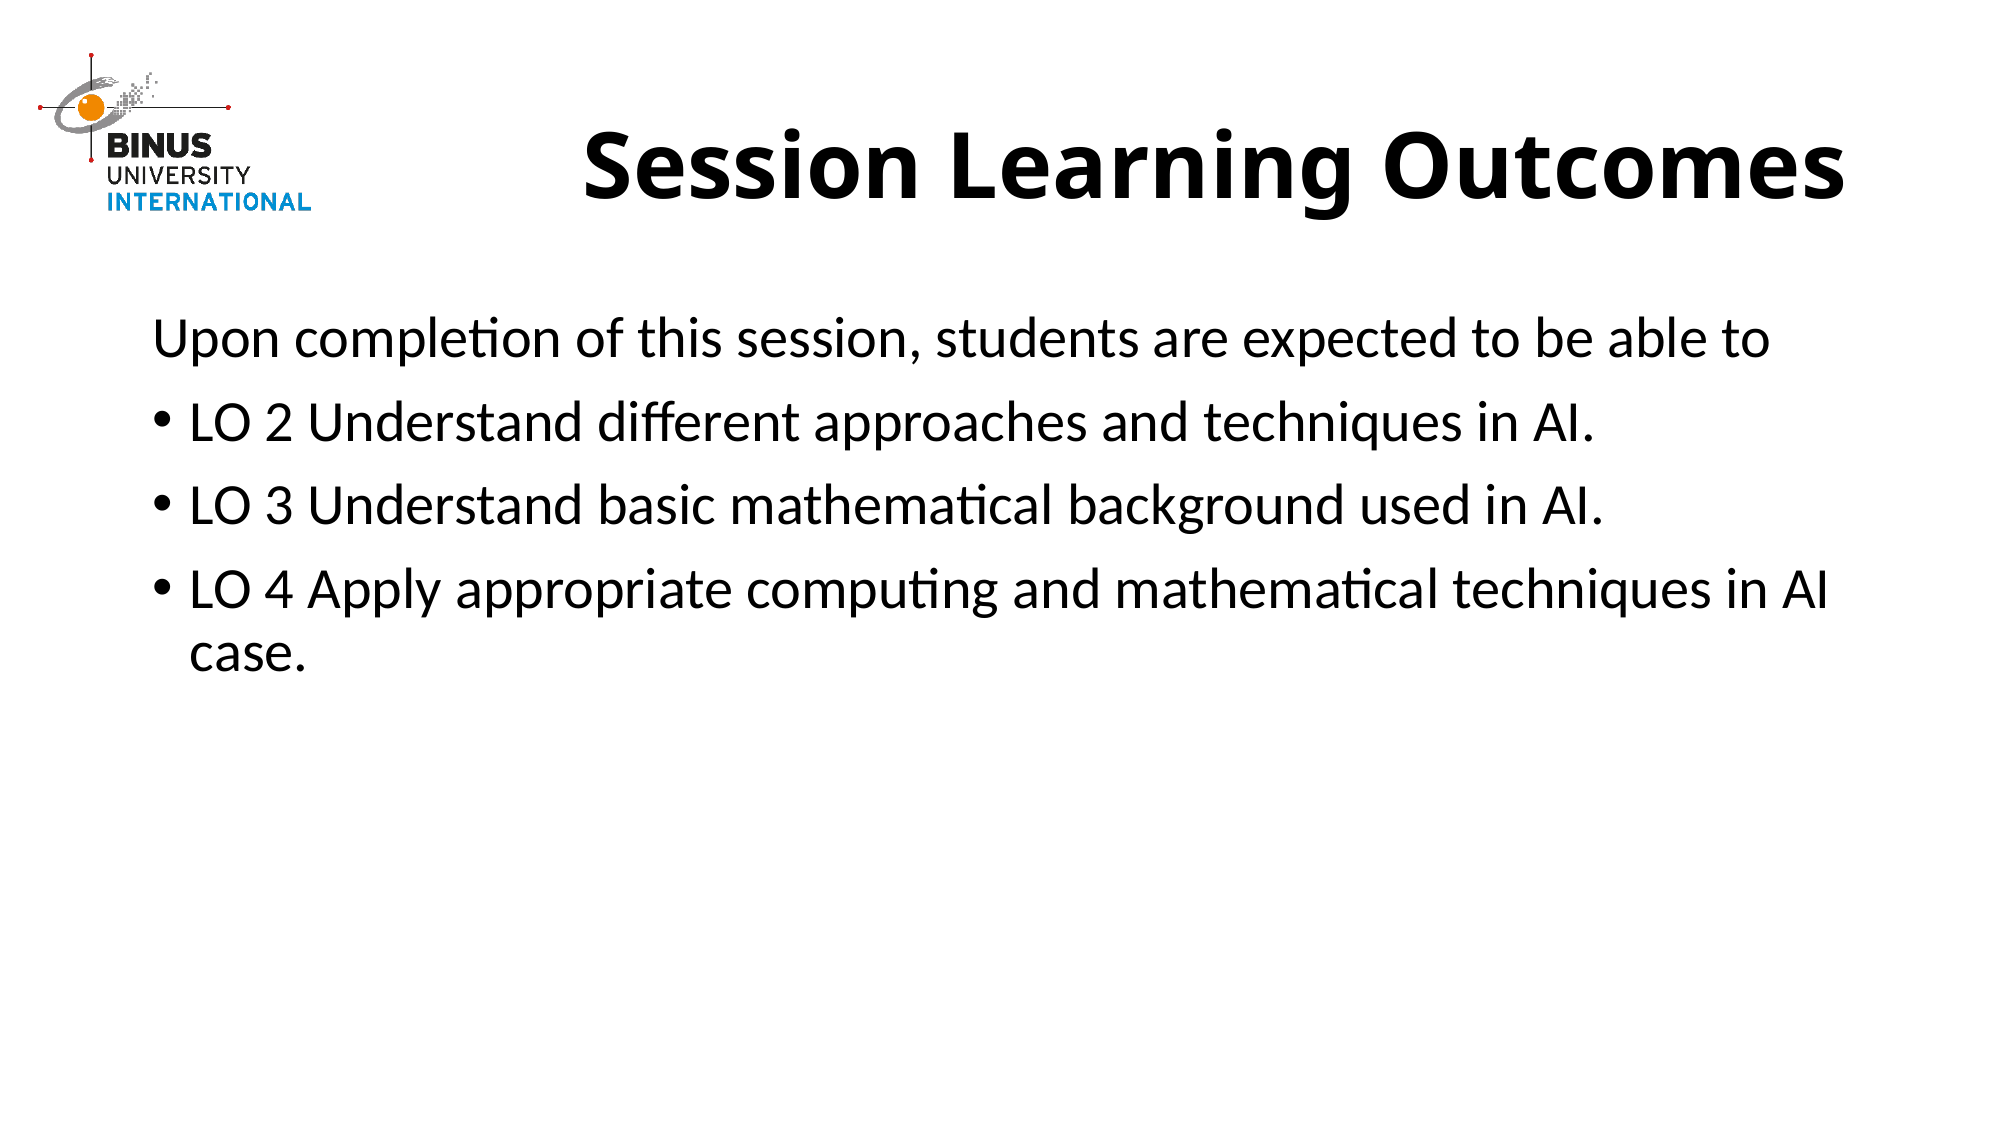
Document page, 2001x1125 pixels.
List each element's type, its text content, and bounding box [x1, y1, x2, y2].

title Session Learning Outcomes [301, 59, 1863, 278]
list Upon completion of this session, students are expected to be able to LO 2 Understand different approaches and techniques in AI. LO 3 Understand basic mathematical background used in AI. LO 4 Apply appropriate computing and mathematical techniques in AI case. [137, 299, 1863, 1014]
picture [0, 0, 348, 269]
